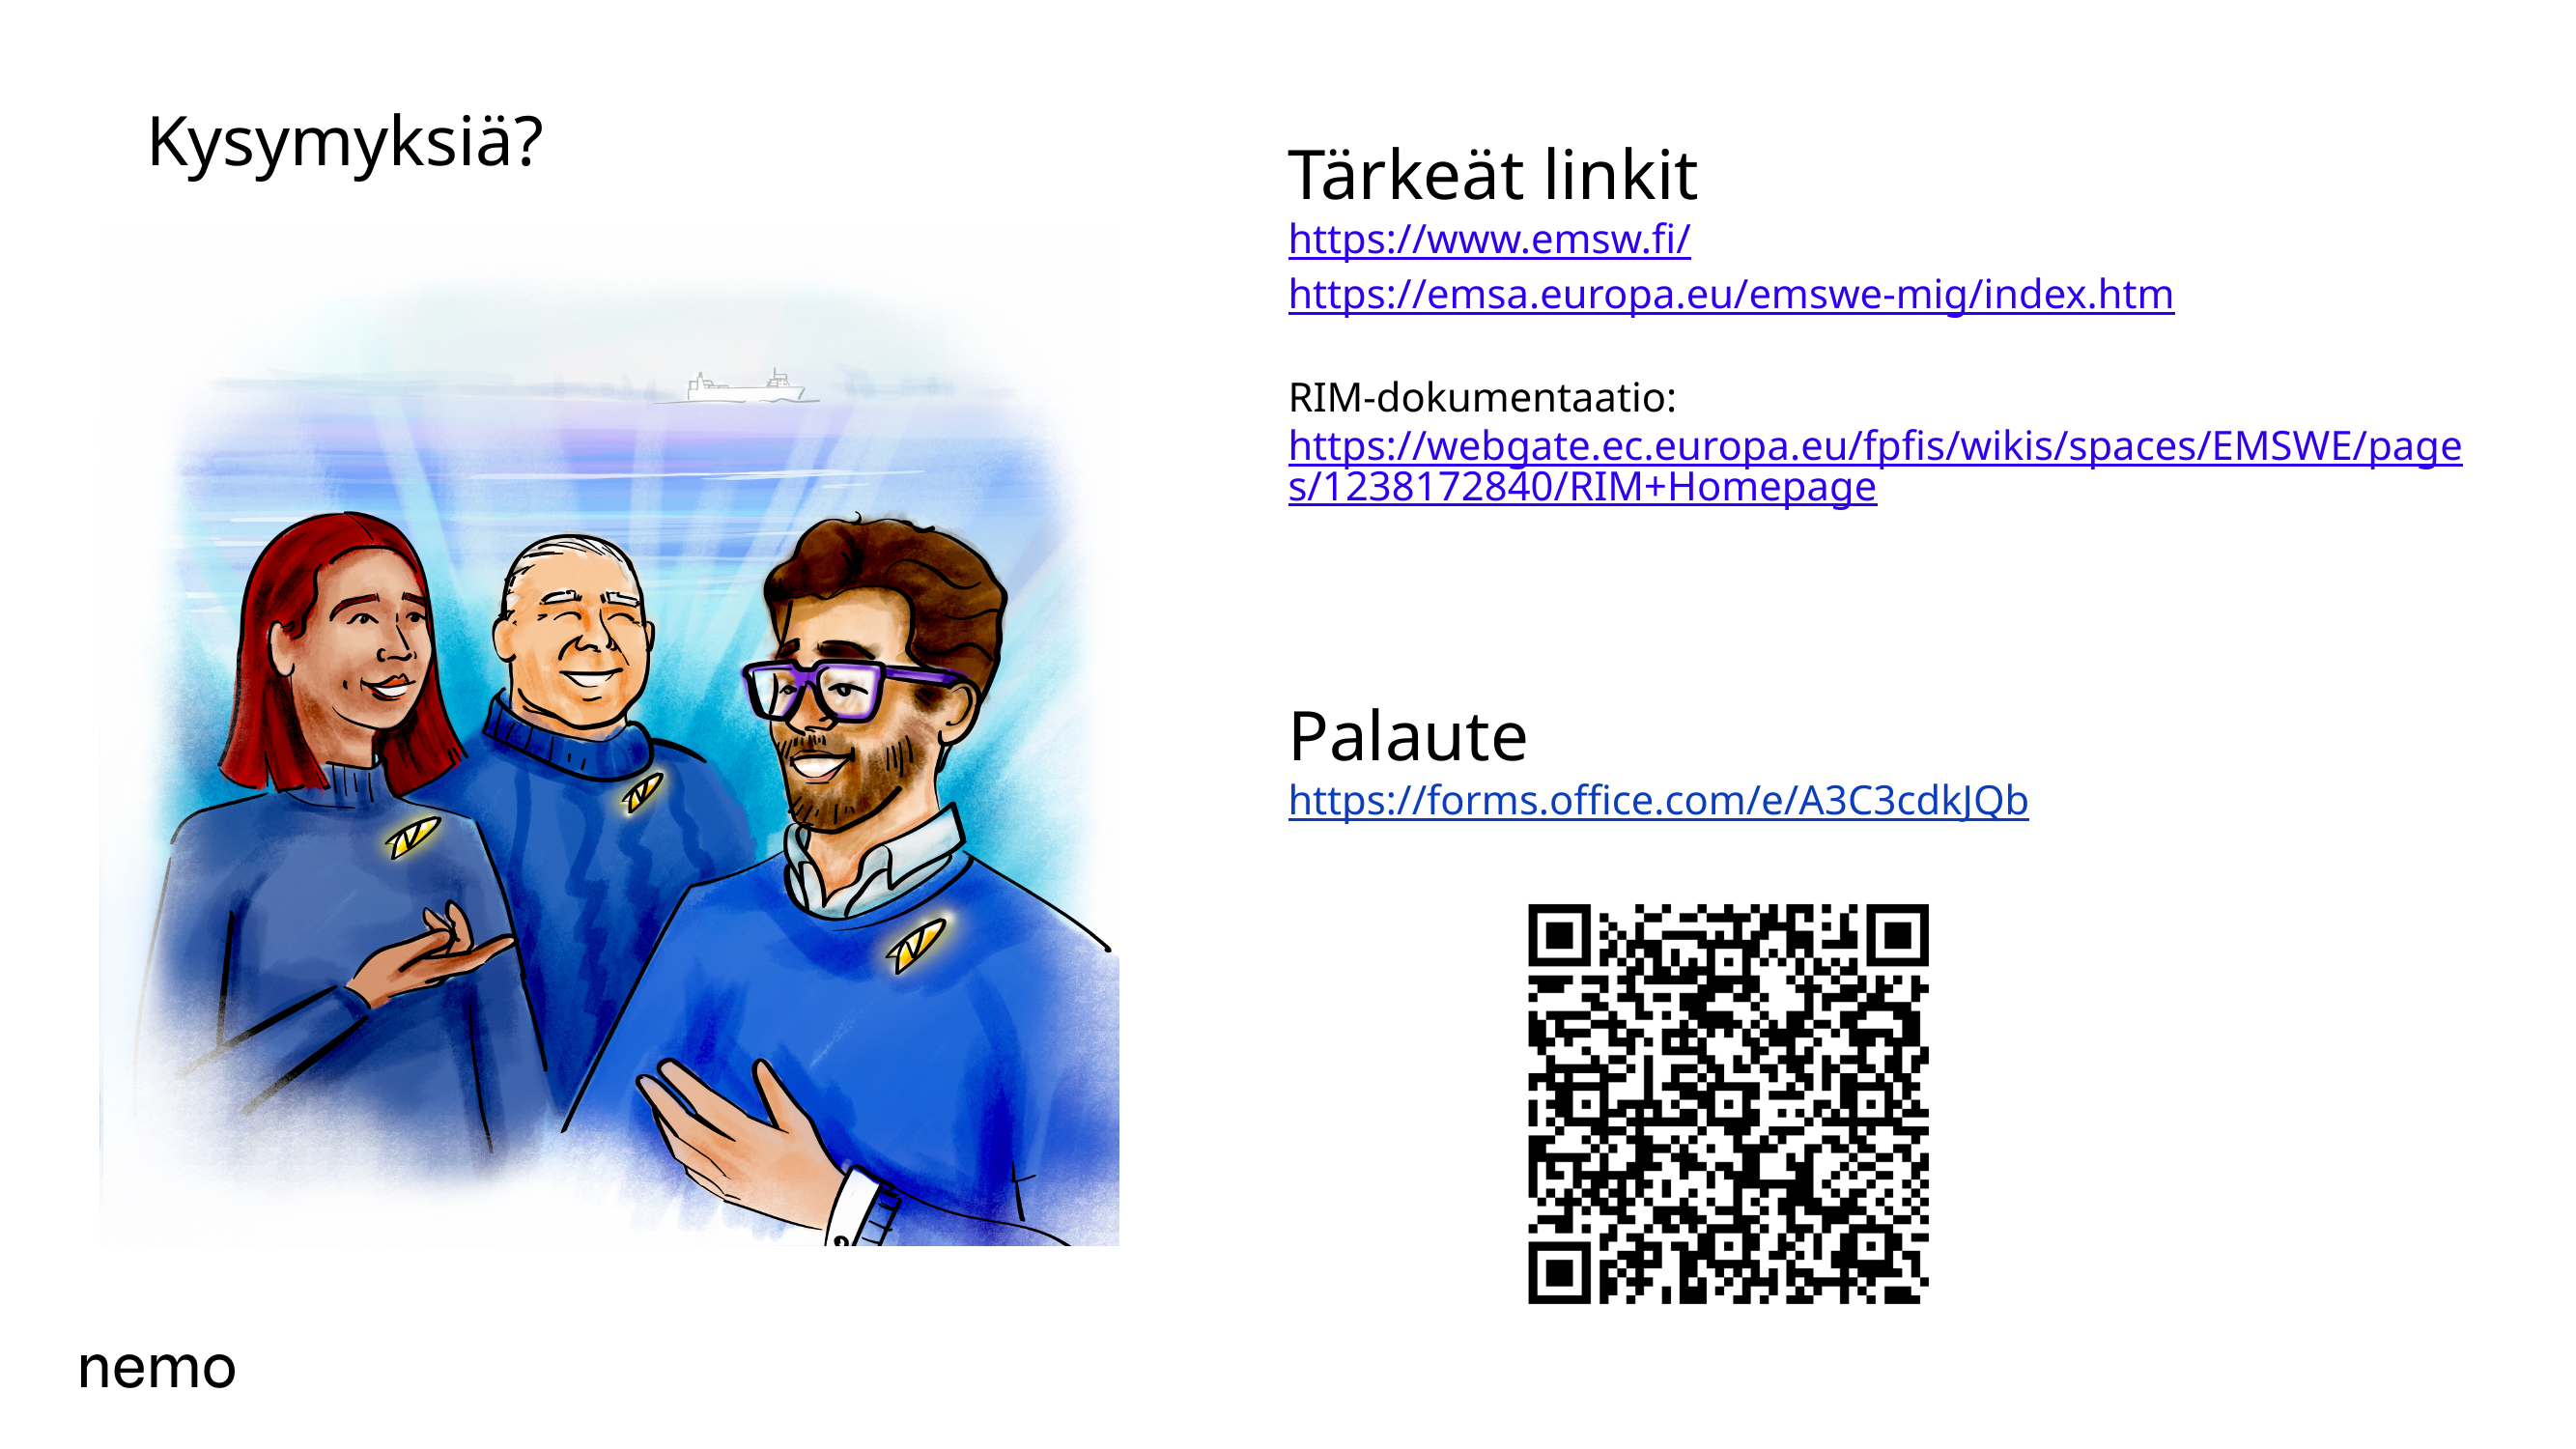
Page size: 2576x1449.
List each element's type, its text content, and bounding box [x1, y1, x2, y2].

picture [1512, 890, 1940, 1316]
title Palaute https://forms.office.com/e/A3C3cdkJQb [1288, 701, 2439, 988]
text_box Tärkeät linkit https://www.emsw.fi/ https://emsa.europa.eu/emswe-mig/index.htm RIM-dokumentaatio: https://webgate.ec.europa.eu/fpfis/wikis/spaces/EMSWE/pages/1238172840/RIM+Homepage [1288, 130, 2477, 524]
picture [99, 225, 1119, 1246]
text_box Kysymyksiä? [146, 106, 1134, 226]
